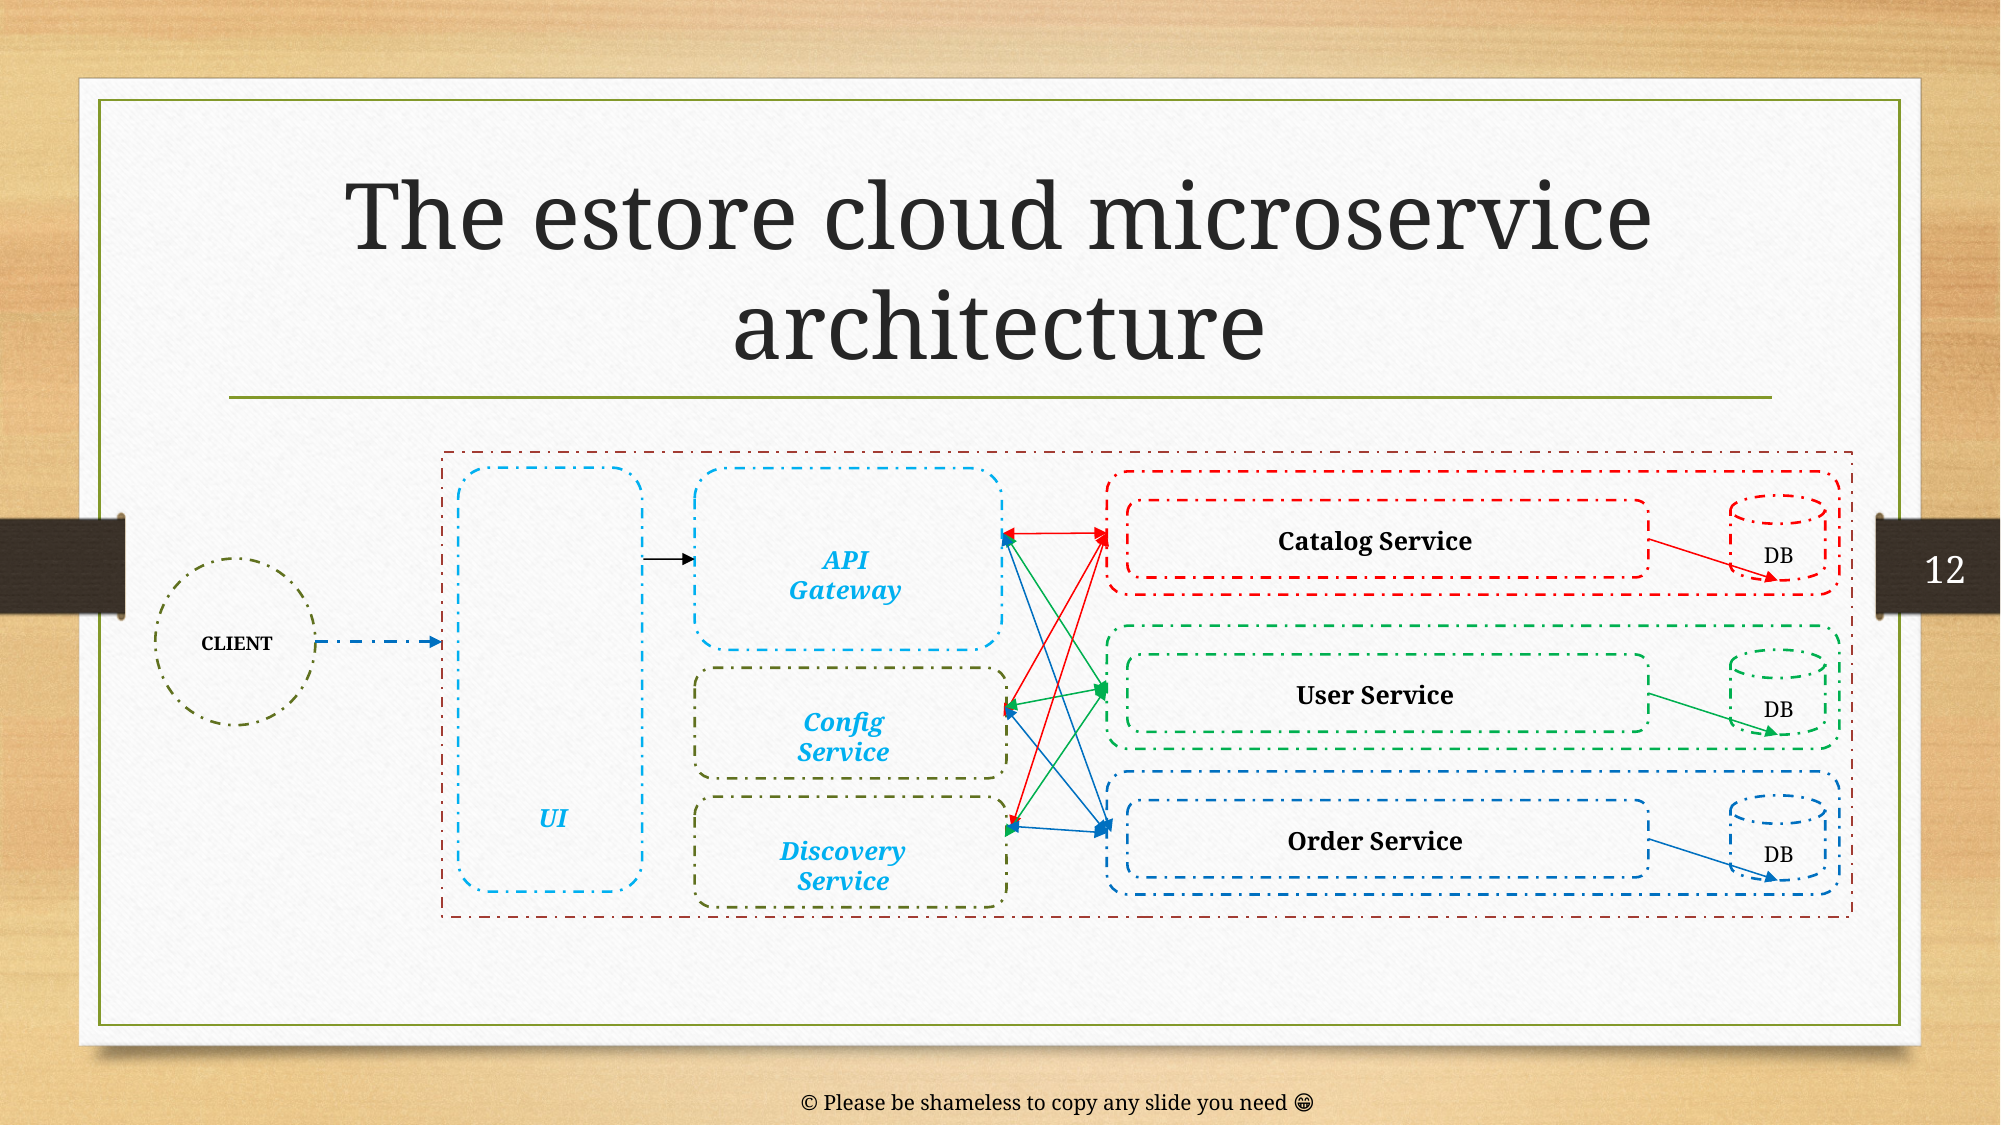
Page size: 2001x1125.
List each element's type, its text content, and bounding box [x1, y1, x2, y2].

text_box [441, 451, 1853, 918]
text_box [1112, 624, 1841, 751]
text_box [1105, 470, 1841, 596]
text_box [1775, 730, 1817, 737]
text_box [1729, 648, 1827, 727]
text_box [1003, 532, 1011, 717]
text_box 12 [1905, 538, 1985, 599]
text_box [1729, 721, 1737, 728]
text_box [1740, 730, 1765, 736]
text_box CLIENT [186, 623, 288, 662]
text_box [1108, 532, 1112, 833]
text_box [1126, 498, 1650, 579]
text_box DB [1737, 833, 1821, 875]
text_box [1740, 875, 1765, 881]
text_box DB [1737, 533, 1821, 575]
picture [0, 0, 2001, 1125]
text_box API Gateway [755, 537, 935, 612]
text_box [693, 466, 1004, 652]
text_box [1729, 866, 1737, 874]
text_box [1774, 575, 1819, 582]
text_box [693, 795, 1008, 909]
text_box Order Service [1272, 817, 1479, 863]
text_box [153, 557, 317, 727]
text_box Catalog Service [1263, 517, 1488, 563]
text_box [1126, 653, 1650, 734]
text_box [1011, 532, 1108, 687]
text_box Discovery Service [753, 828, 933, 903]
text_box [1729, 494, 1827, 573]
text_box [1729, 566, 1737, 574]
text_box UI [463, 795, 643, 840]
text_box [693, 666, 1002, 780]
text_box [1126, 798, 1650, 879]
title The estore cloud microservice architecture [212, 161, 1788, 375]
text_box User Service [1281, 672, 1470, 717]
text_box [1006, 825, 1107, 834]
text_box [456, 466, 644, 893]
text_box [1774, 875, 1819, 882]
text_box [1729, 794, 1827, 873]
text_box © Please be shameless to copy any slide you need 😁 [458, 1079, 1657, 1125]
text_box [1740, 575, 1765, 581]
text_box Config Service [753, 699, 933, 774]
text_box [1004, 687, 1108, 838]
text_box [1105, 770, 1841, 896]
text_box DB [1737, 688, 1821, 730]
